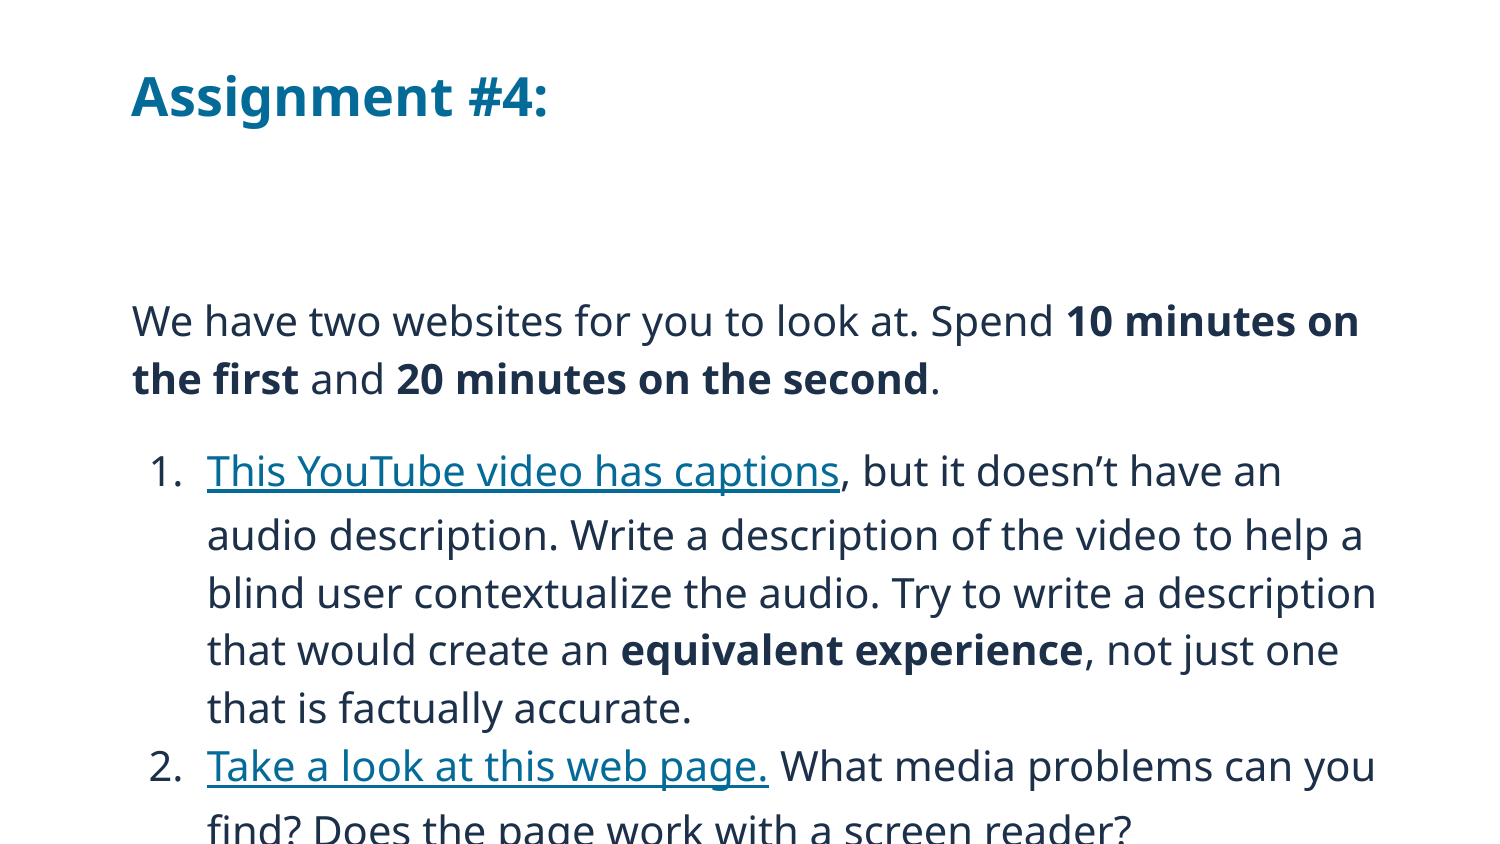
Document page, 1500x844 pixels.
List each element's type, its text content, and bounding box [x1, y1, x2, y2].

title Assignment #4: [116, 47, 1329, 186]
list We have two websites for you to look at. Spend 10 minutes on the first and 20 minutes on the second. This YouTube video has captions, but it doesn’t have an audio description. Write a description of the video to help a blind user contextualize the audio. Try to write a description that would create an equivalent experience, not just one that is factually accurate. Take a look at this web page. What media problems can you find? Does the page work with a screen reader? [116, 272, 1397, 834]
